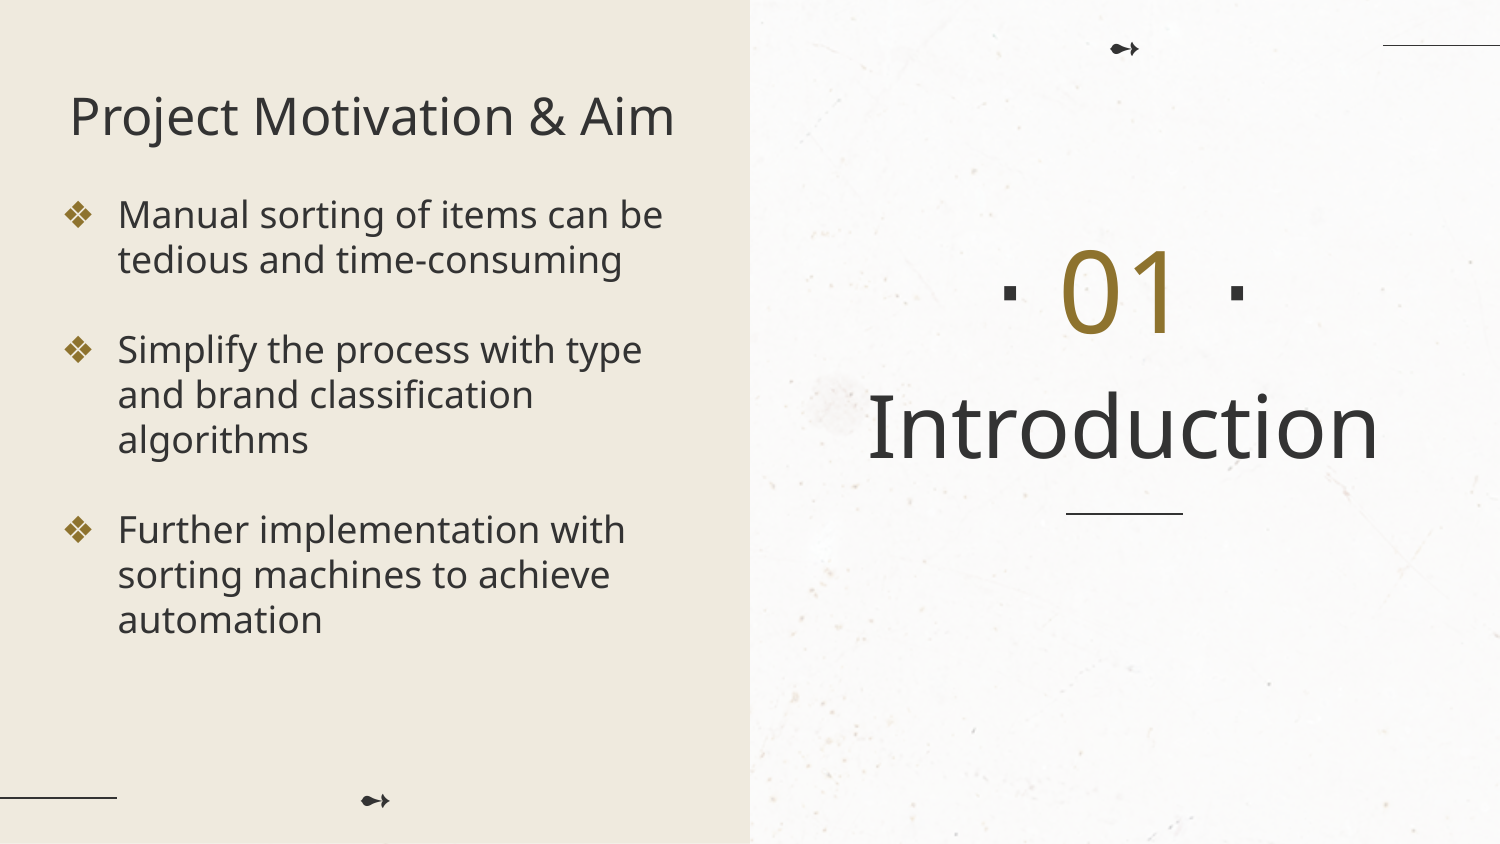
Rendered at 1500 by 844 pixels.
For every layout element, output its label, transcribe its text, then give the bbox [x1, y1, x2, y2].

title ➻ [230, 776, 520, 822]
title ⋅ 01 ⋅ [929, 210, 1319, 365]
subtitle Project Motivation & Aim Manual sorting of items can be tedious and time-consuming Simplify the process with type and brand classification algorithms Further implementation with sorting machines to achieve automation [27, 68, 718, 776]
title Introduction [793, 354, 1456, 493]
title ➻ [979, 22, 1270, 69]
